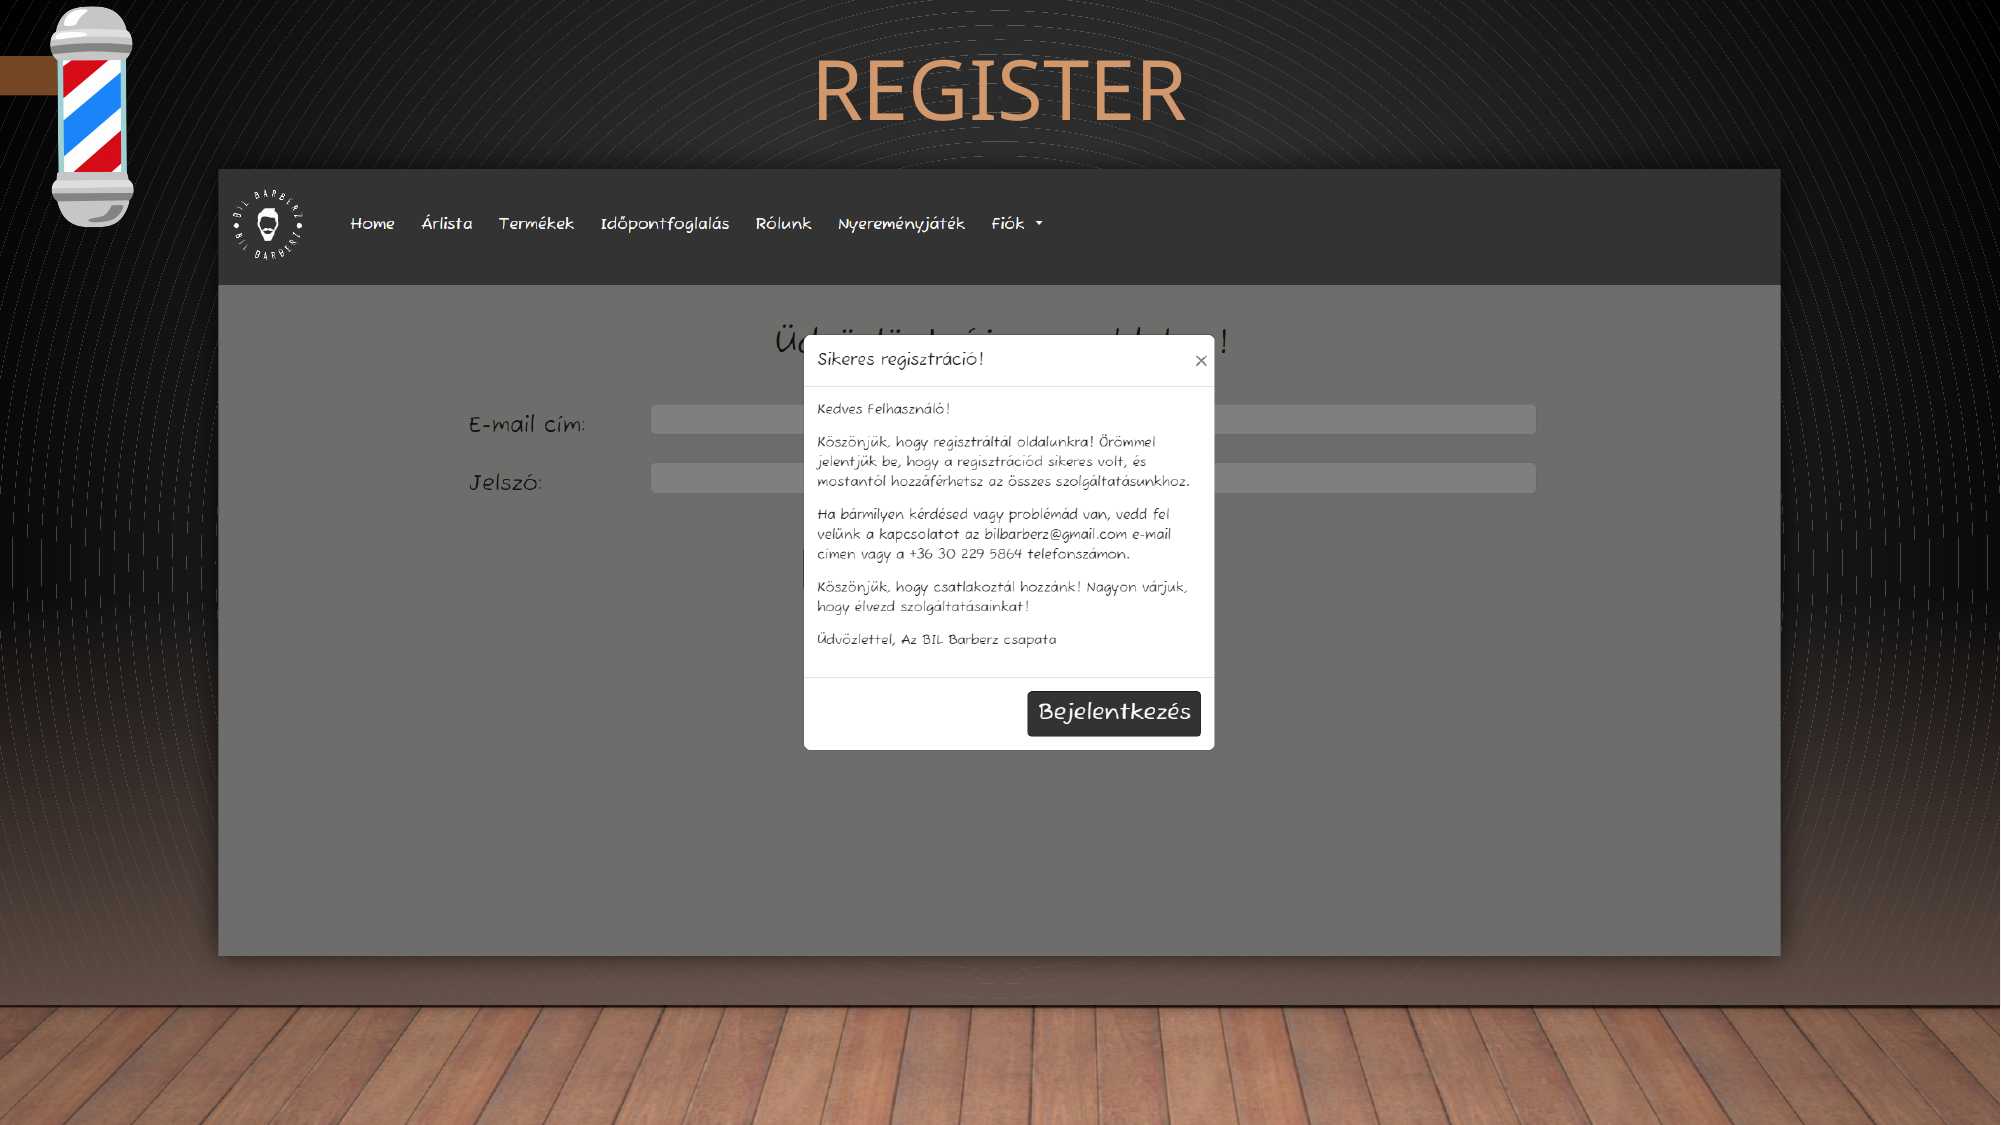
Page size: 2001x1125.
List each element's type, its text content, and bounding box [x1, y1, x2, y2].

picture [0, 0, 188, 234]
title Register [291, 13, 1708, 139]
picture [0, 1005, 2000, 1125]
picture [218, 168, 1781, 957]
